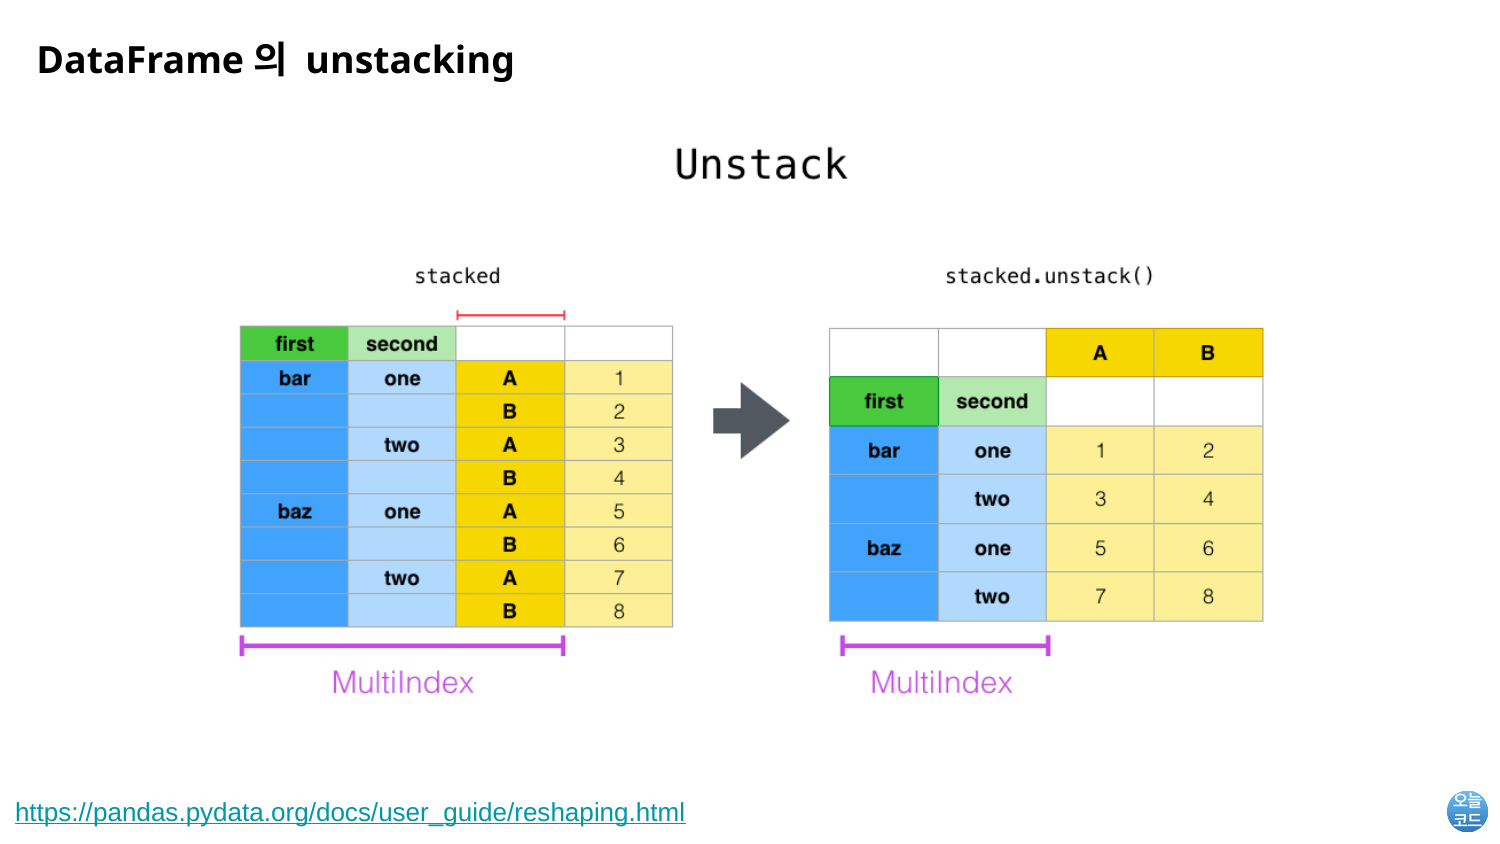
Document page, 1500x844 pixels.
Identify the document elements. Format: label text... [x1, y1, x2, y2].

picture [1447, 778, 1500, 844]
title DataFrame의 unstacking [21, 11, 1487, 106]
picture [224, 111, 1276, 733]
title https://pandas.pydata.org/docs/user_guide/reshaping.html [0, 778, 1447, 844]
